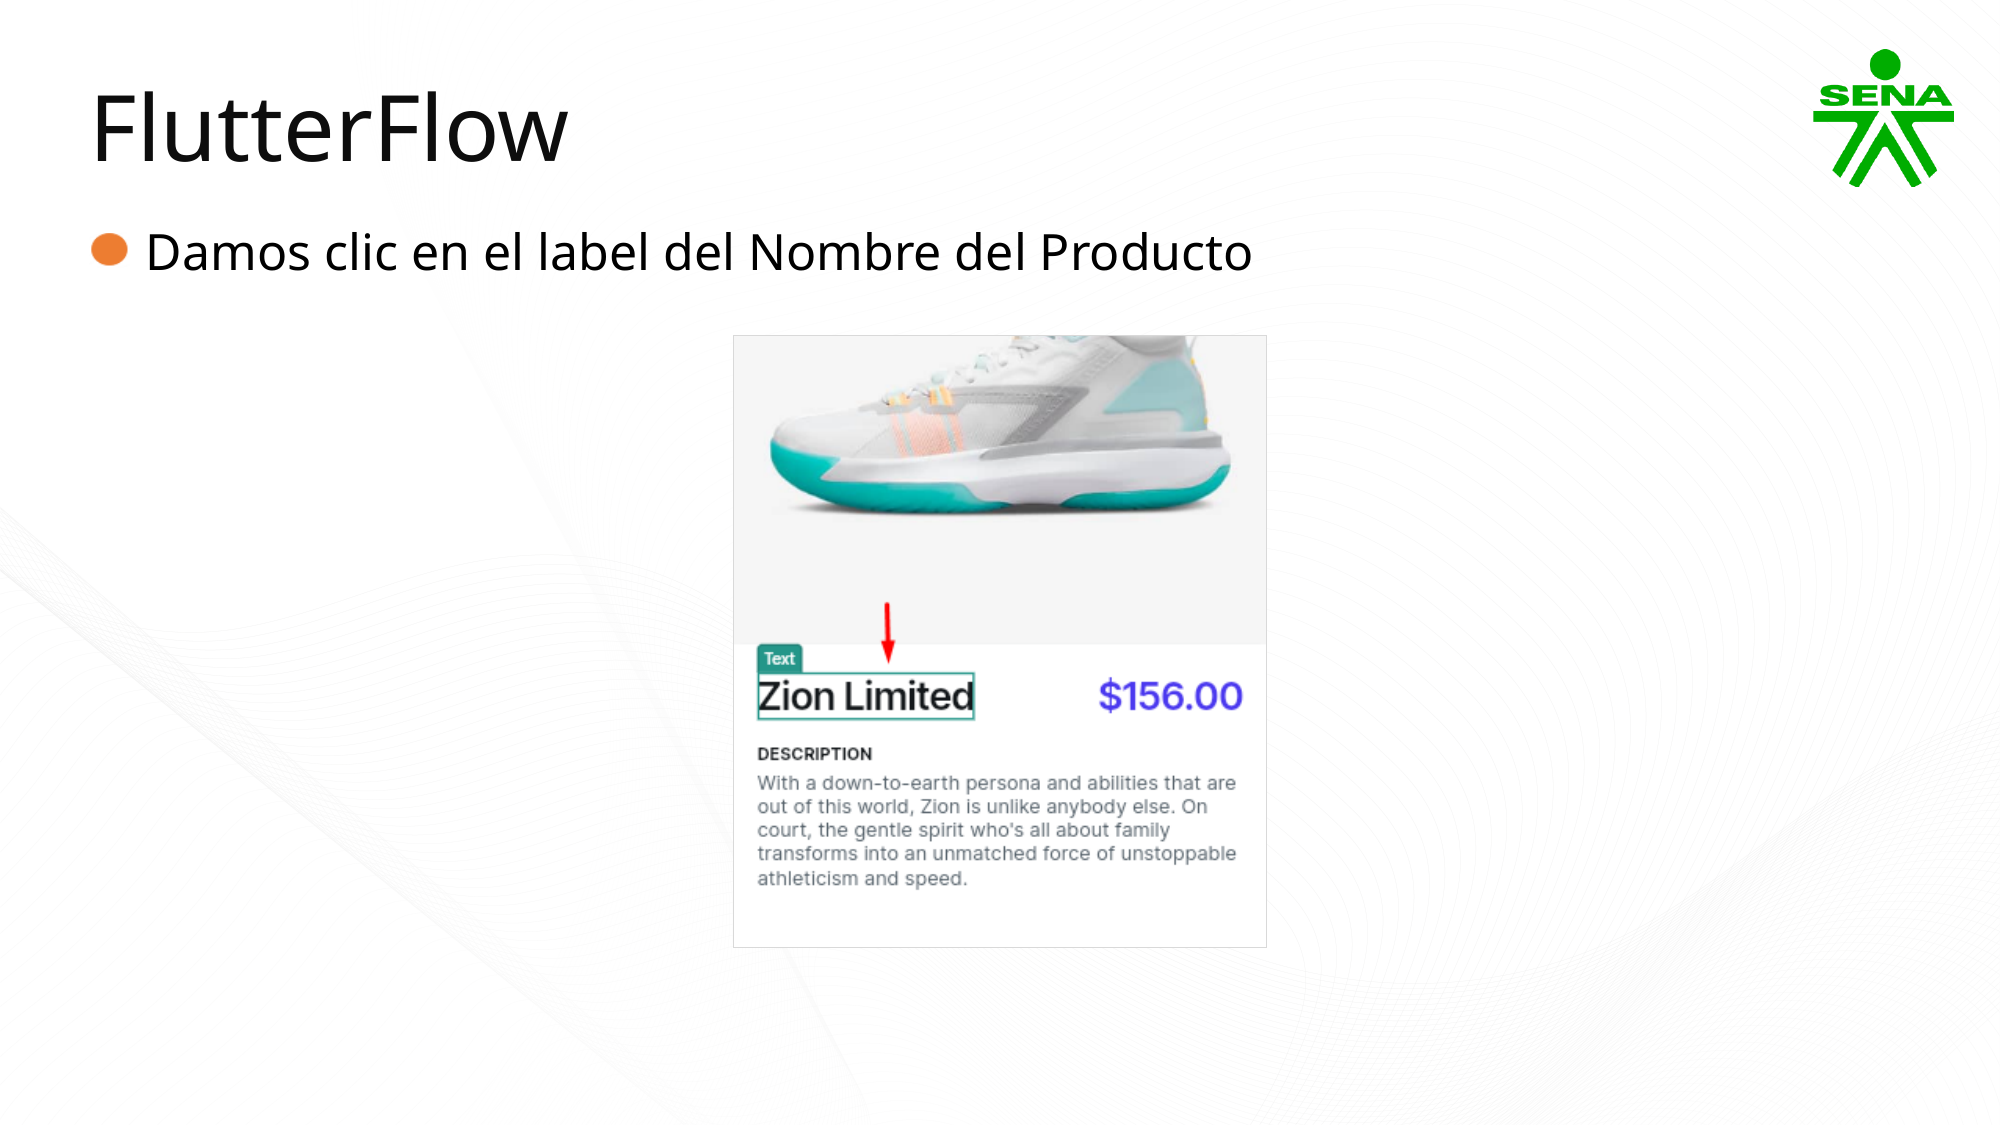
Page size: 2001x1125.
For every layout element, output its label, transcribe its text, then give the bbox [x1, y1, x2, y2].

text_box Damos clic en el label del Nombre del Producto [74, 212, 1667, 288]
text_box FlutterFlow [74, 75, 1800, 186]
picture [0, 0, 2000, 1125]
